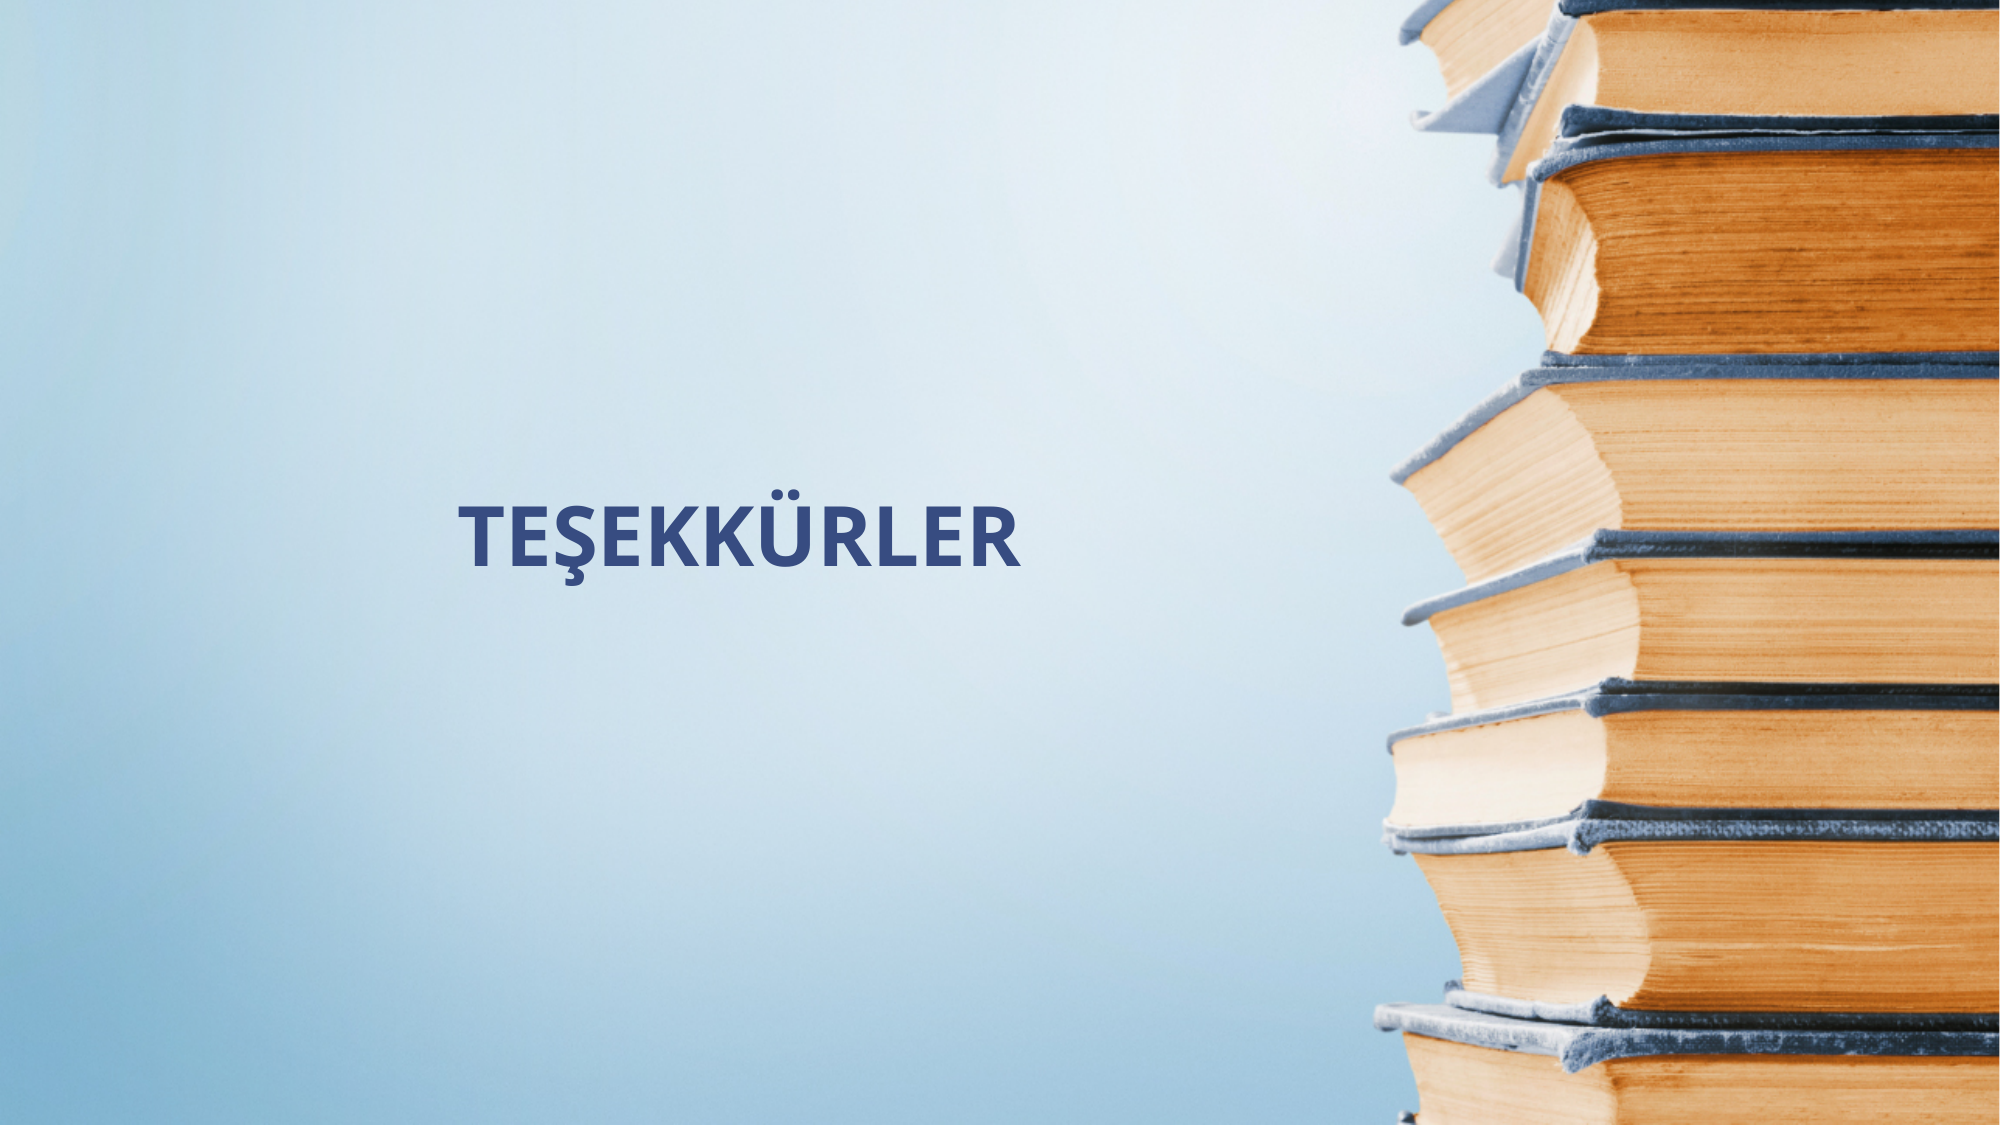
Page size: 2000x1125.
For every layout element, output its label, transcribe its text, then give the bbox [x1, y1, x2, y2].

list TEŞEKKÜRLER [137, 78, 1288, 906]
picture [0, 0, 2000, 1125]
